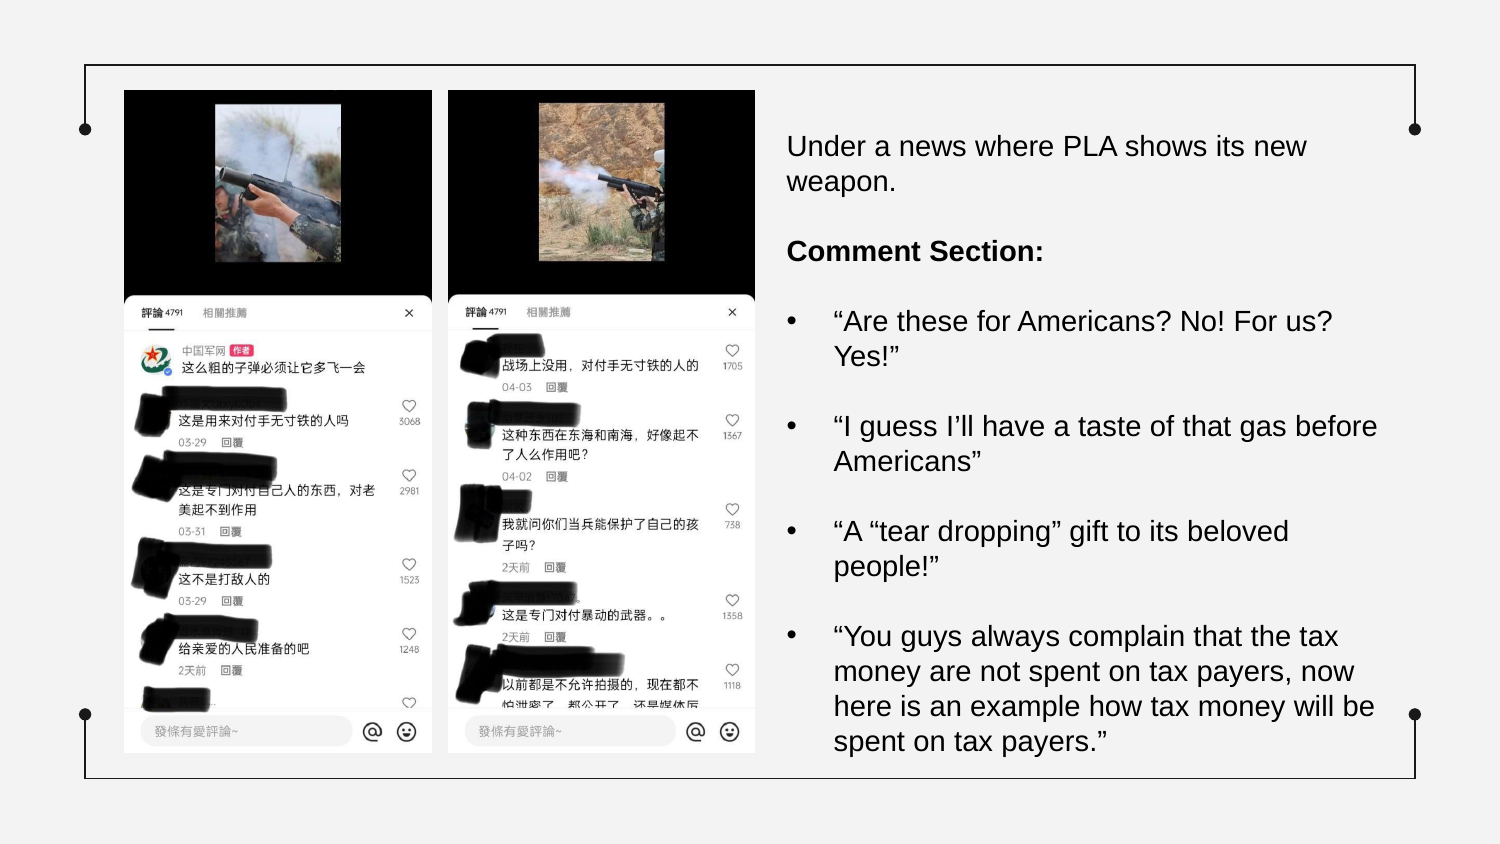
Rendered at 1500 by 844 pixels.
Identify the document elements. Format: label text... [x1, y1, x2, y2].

picture [447, 90, 755, 754]
text_box Under a news where PLA shows its new weapon. Comment Section: “Are these for Americans? No! For us? Yes!” “I guess I’ll have a taste of that gas before Americans” “A “tear dropping” gift to its beloved people!” “You guys always complain that the tax money are not spent on tax payers, now here is an example how tax money will be spent on tax payers.” [771, 120, 1415, 765]
picture [124, 90, 432, 754]
